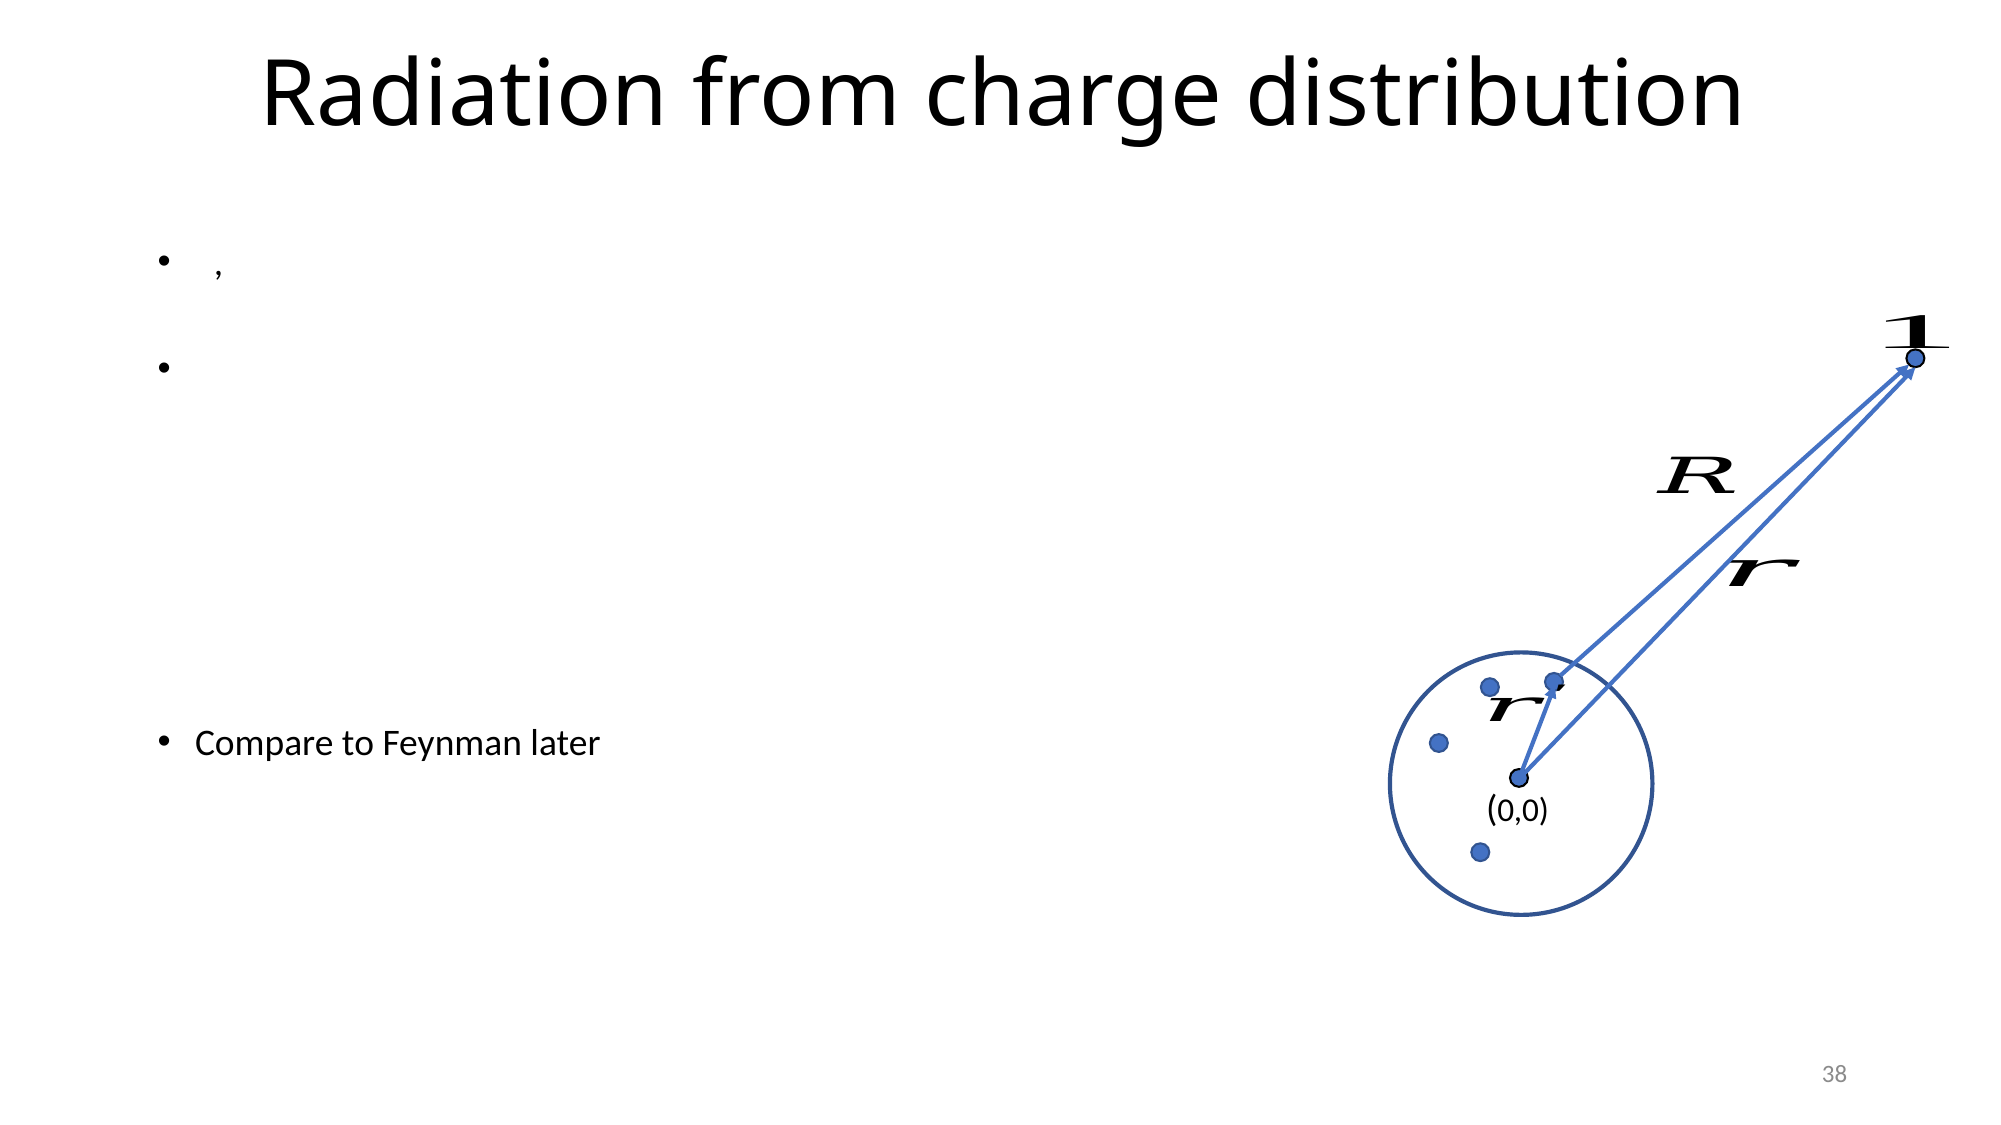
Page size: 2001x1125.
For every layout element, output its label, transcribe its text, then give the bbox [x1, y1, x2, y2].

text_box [1389, 304, 1961, 915]
title Radiation from charge distribution [32, 15, 1975, 177]
slide_number 38 [1412, 1042, 1863, 1103]
